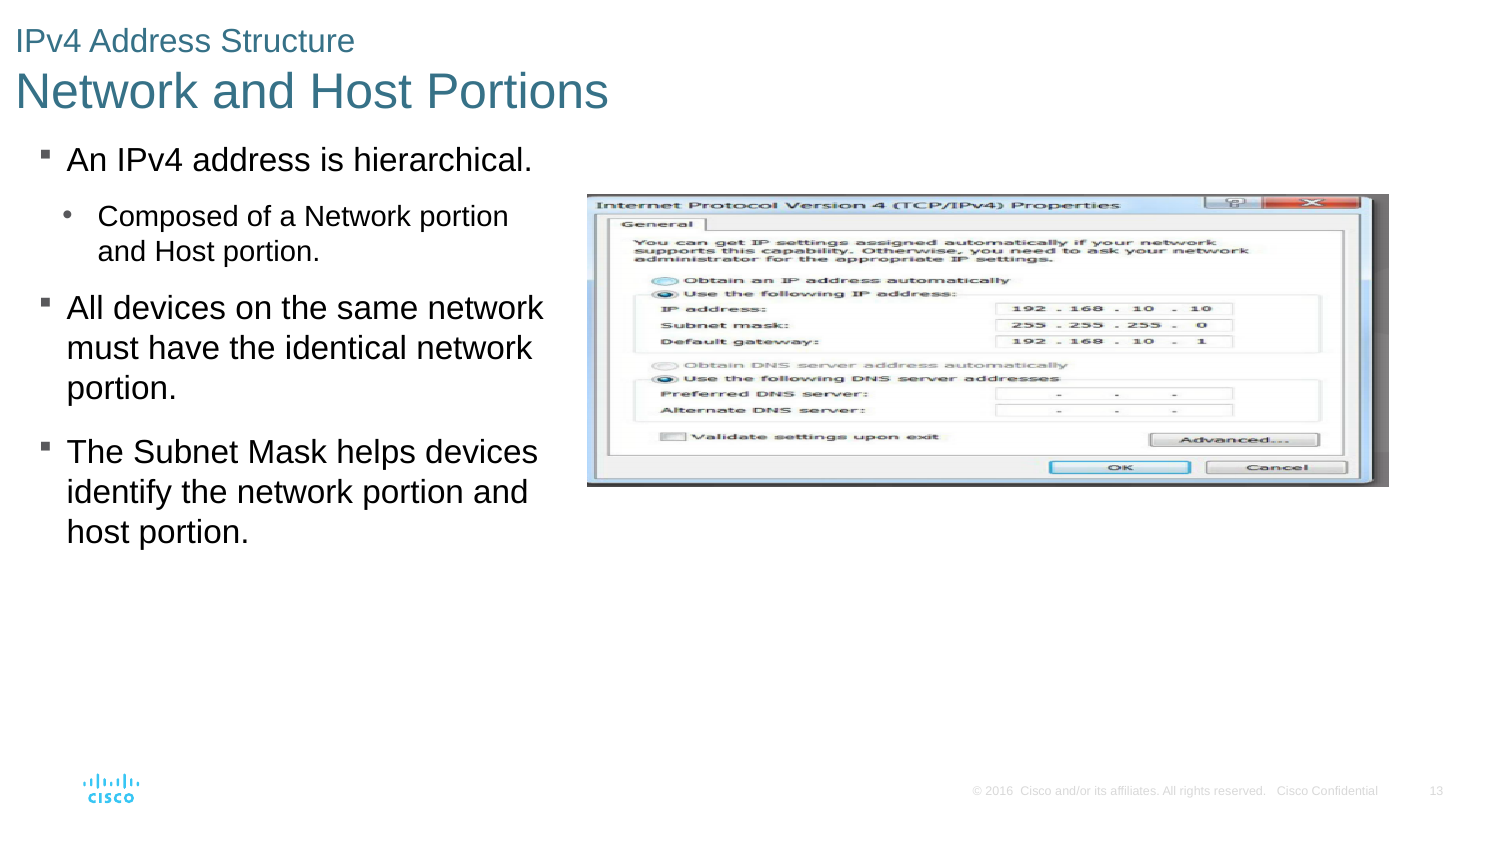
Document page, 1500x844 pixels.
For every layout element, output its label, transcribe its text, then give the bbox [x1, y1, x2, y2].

list An IPv4 address is hierarchical. Composed of a Network portion and Host portion. All devices on the same network must have the identical network portion. The Subnet Mask helps devices identify the network portion and host portion. [23, 131, 588, 787]
picture [586, 194, 1389, 487]
title IPv4 Address Structure Network and Host Portions [0, 6, 1500, 131]
